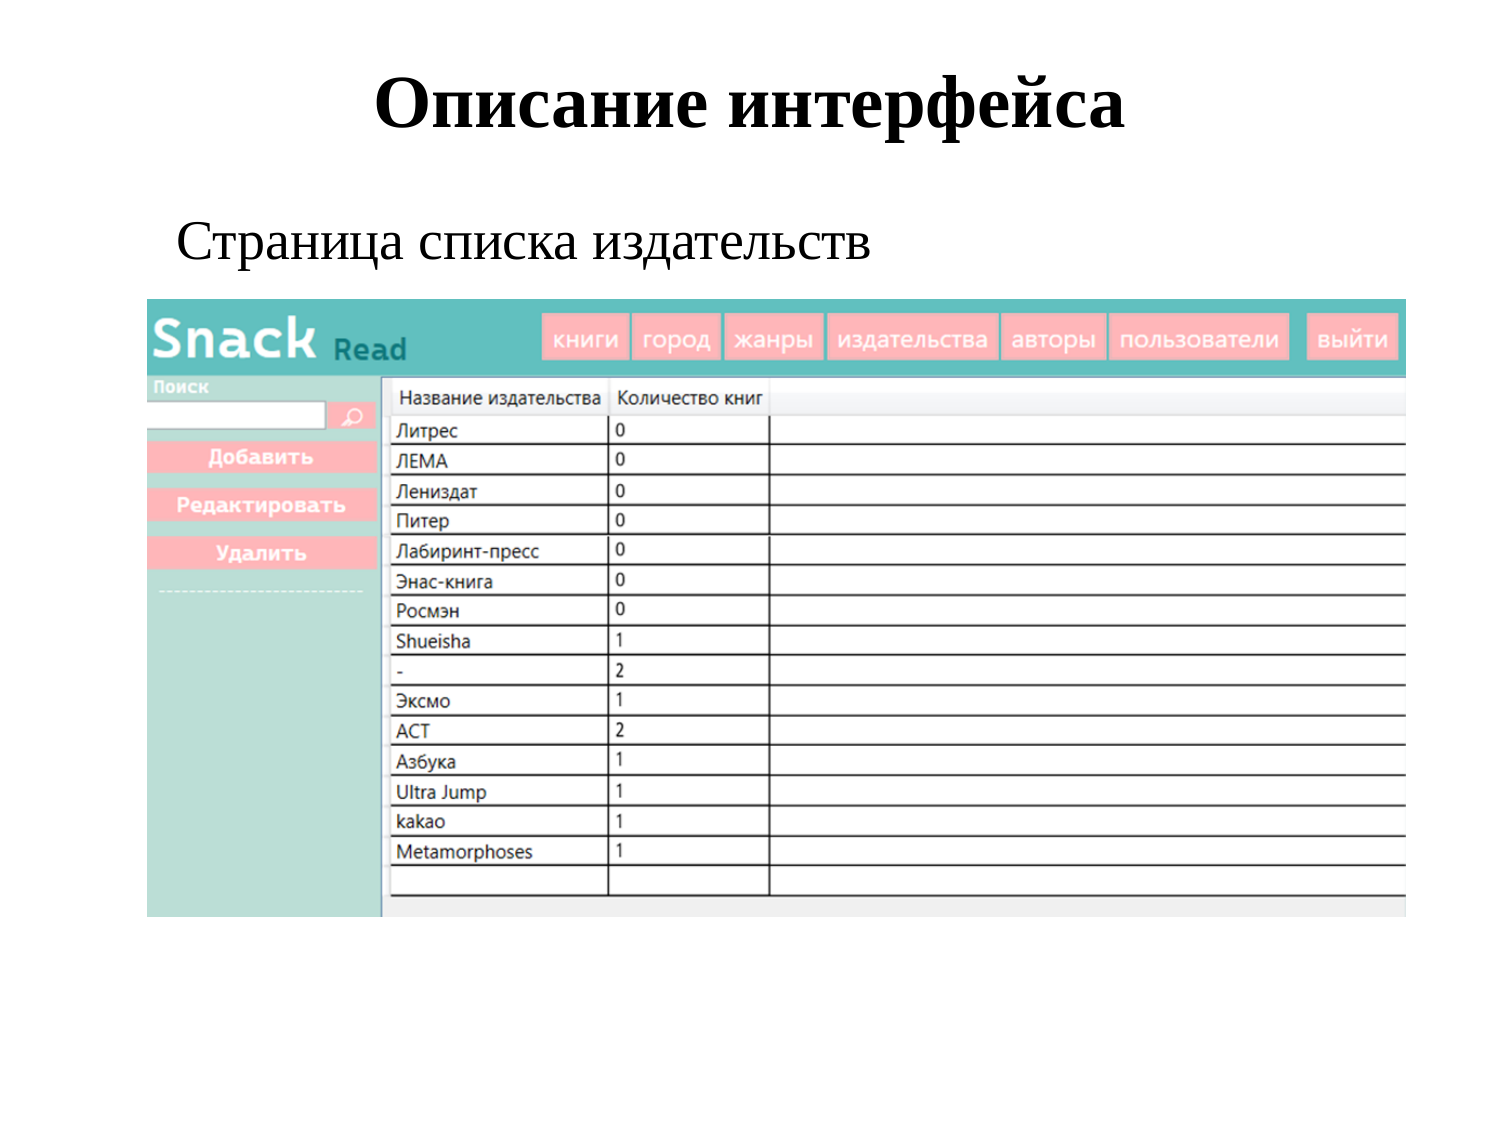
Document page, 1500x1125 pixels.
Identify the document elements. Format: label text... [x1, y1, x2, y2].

text_box Описание интерфейса [74, 45, 1425, 185]
text_box Страница списка издательств [161, 196, 1437, 279]
picture [147, 298, 1406, 918]
